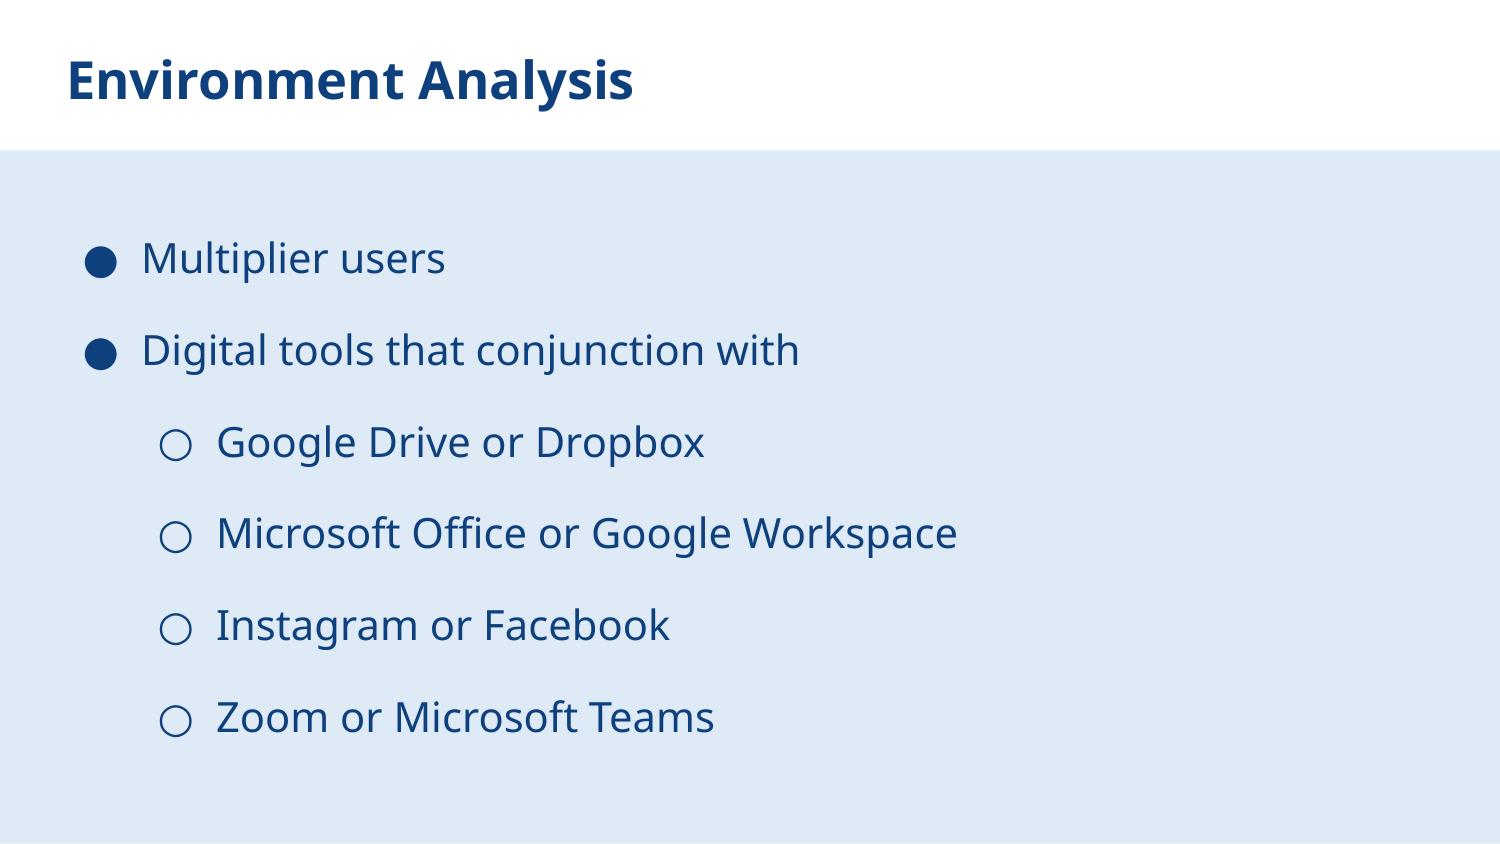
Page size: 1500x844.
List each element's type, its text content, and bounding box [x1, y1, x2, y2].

list Multiplier users Digital tools that conjunction with Google Drive or Dropbox Microsoft Office or Google Workspace Instagram or Facebook Zoom or Microsoft Teams [51, 216, 1449, 778]
title Environment Analysis [51, 31, 1449, 126]
text_box [0, 150, 1500, 844]
